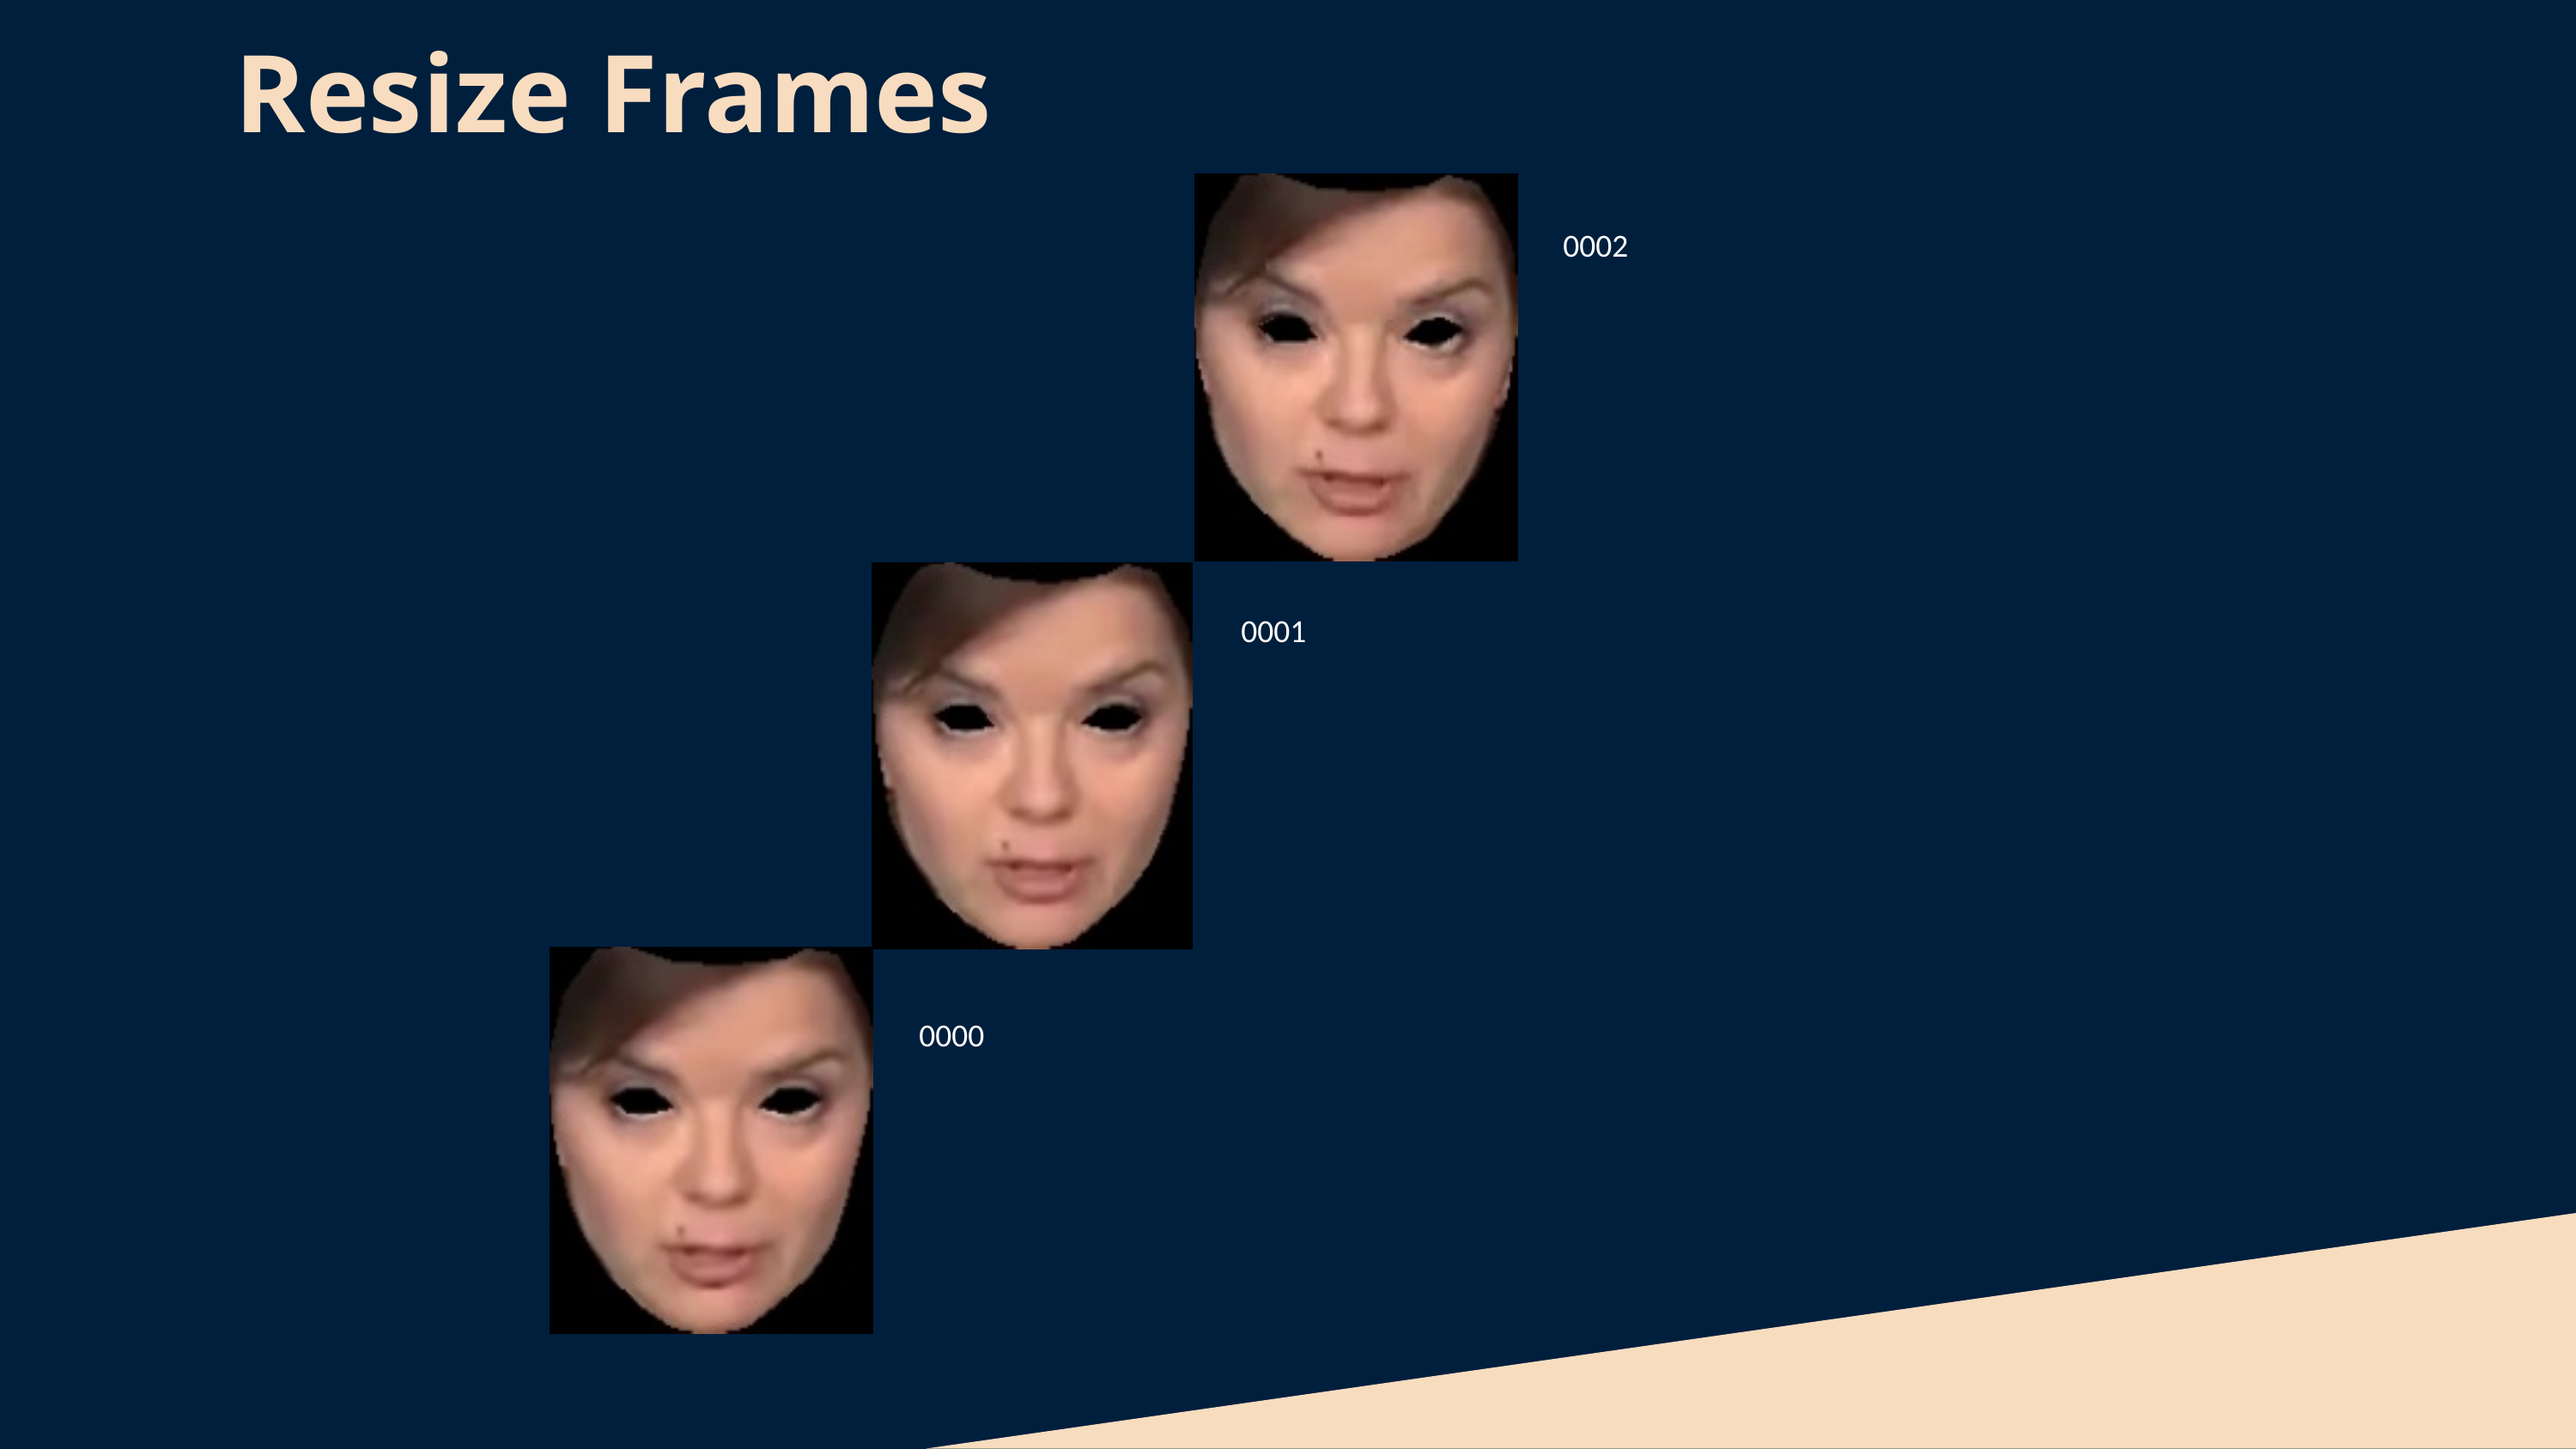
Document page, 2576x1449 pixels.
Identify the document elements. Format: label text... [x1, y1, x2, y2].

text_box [0, 1140, 2576, 1449]
picture [549, 561, 1193, 1335]
text_box Resize Frames [234, 40, 2381, 155]
text_box 0002 [1550, 218, 1873, 270]
text_box 0001 [1228, 603, 1551, 656]
picture [1194, 173, 1519, 561]
text_box 0000 [906, 1008, 1229, 1060]
